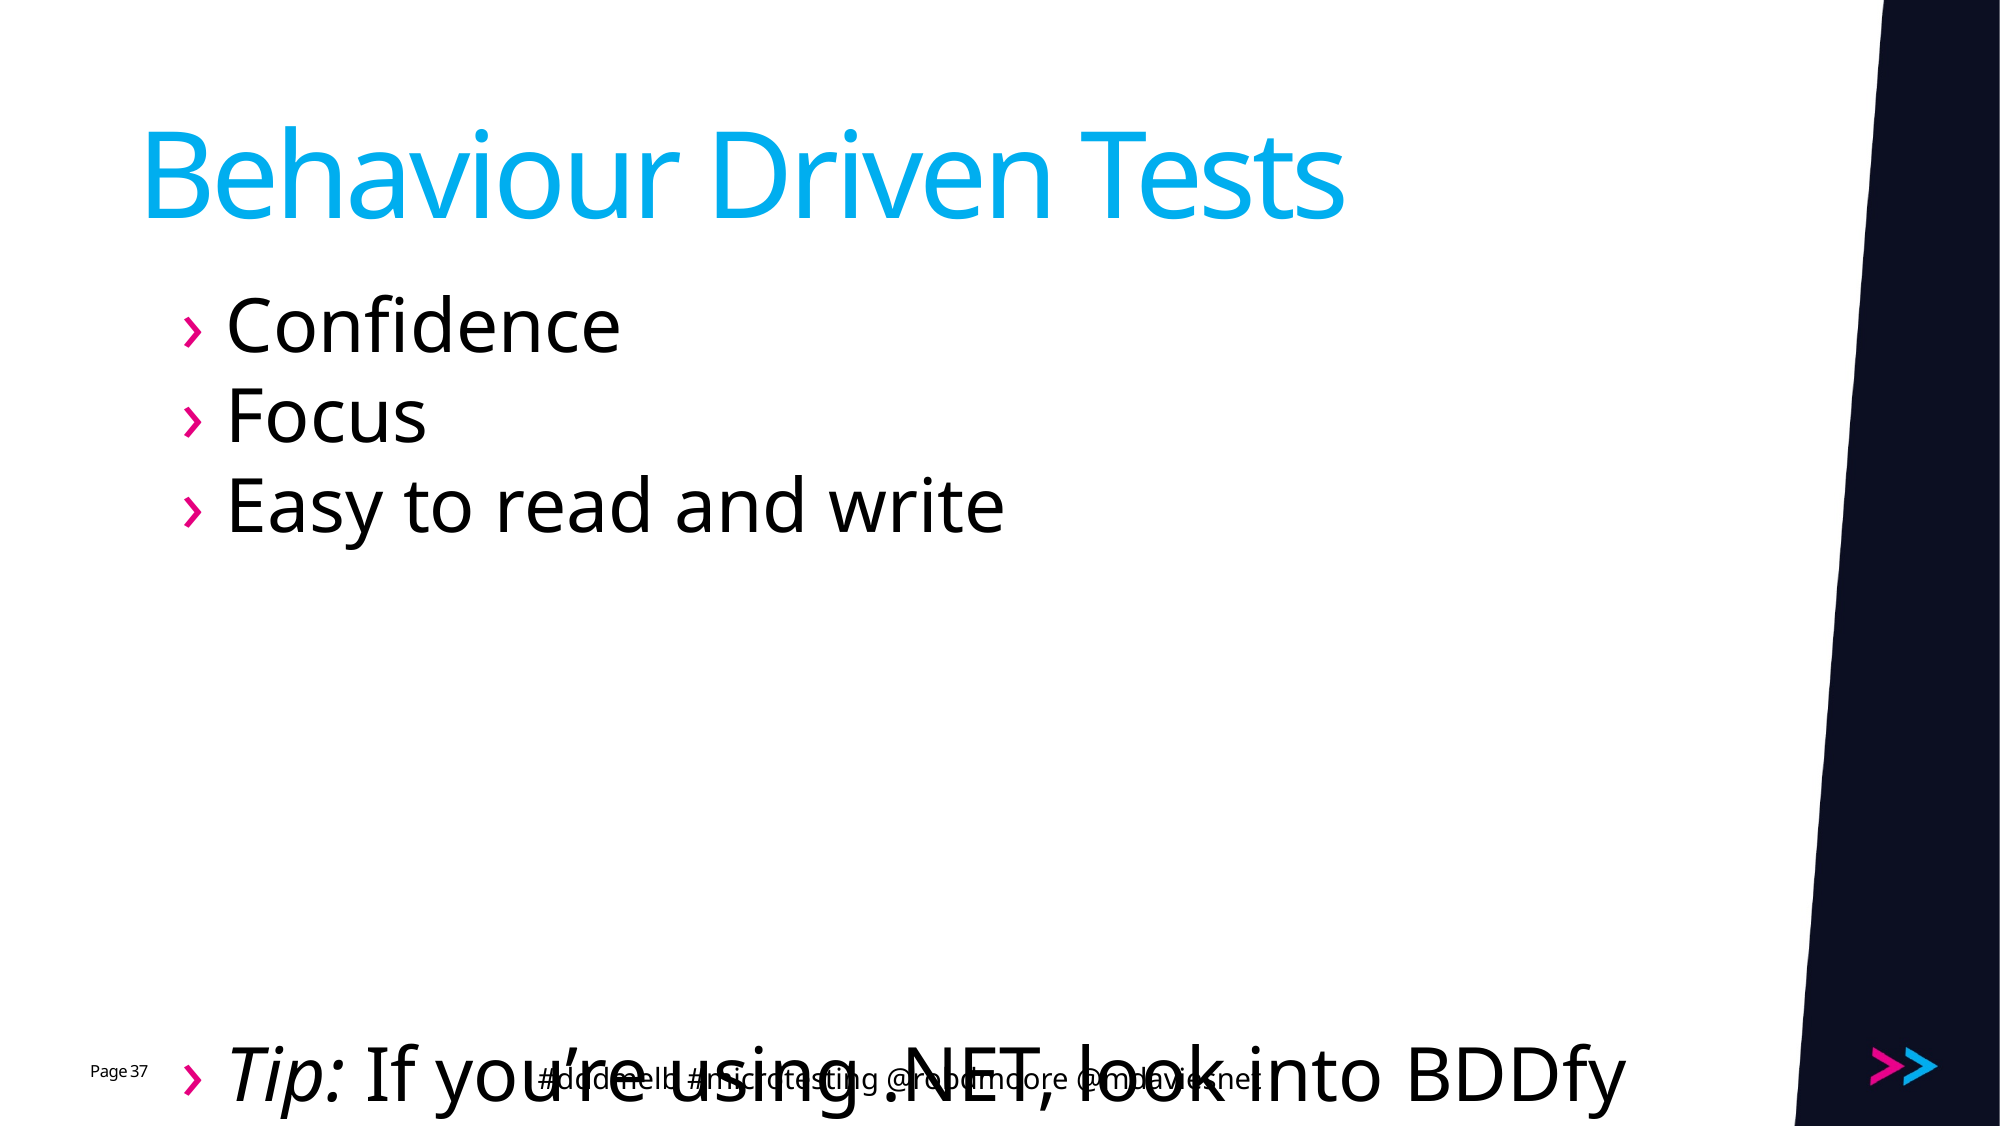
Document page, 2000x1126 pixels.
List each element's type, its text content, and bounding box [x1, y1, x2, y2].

picture [0, 0, 2000, 1126]
list Confidence Focus Easy to read and write Tip: If you’re using .NET, look into BDDfy [137, 277, 1786, 1021]
slide_number 37 [130, 1061, 166, 1113]
title Behaviour Driven Tests [137, 54, 1786, 243]
